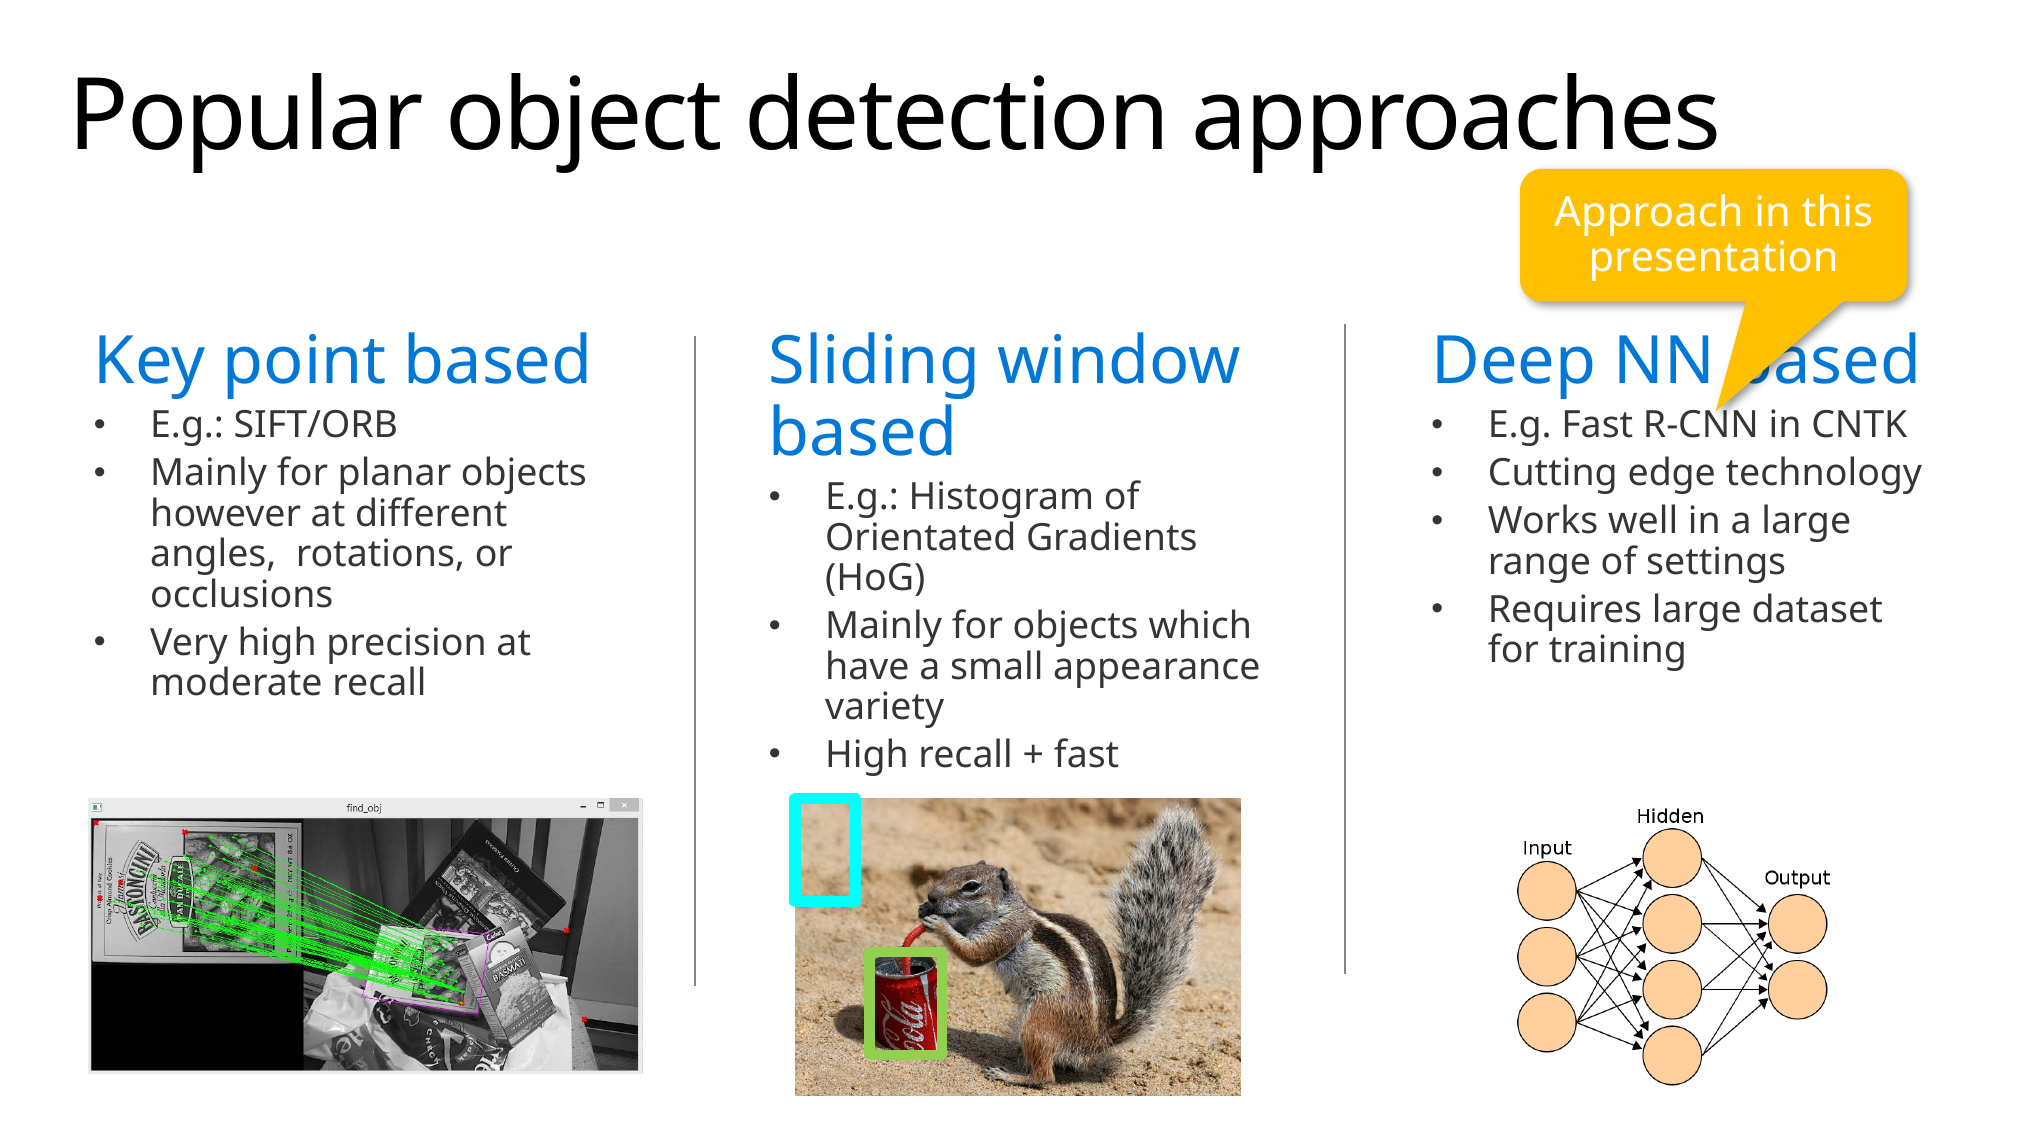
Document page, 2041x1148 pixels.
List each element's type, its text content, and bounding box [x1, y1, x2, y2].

picture [794, 798, 1241, 1096]
text_box Sliding window based E.g.: Histogram of Orientated Gradients (HoG) Mainly for objects which have a small appearance variety High recall + fast [745, 311, 1295, 791]
text_box Key point based E.g.: SIFT/ORB Mainly for planar objects however at different angles, rotations, or occlusions Very high precision at moderate recall [69, 311, 658, 725]
text_box Deep NN based E.g. Fast R-CNN in CNTK Cutting edge technology Works well in a large range of settings Requires large dataset for training [1407, 311, 1958, 686]
title Popular object detection approaches [45, 48, 1996, 199]
text_box Approach in this presentation [1519, 168, 1909, 413]
picture [88, 798, 644, 1074]
picture [1505, 798, 1840, 1097]
